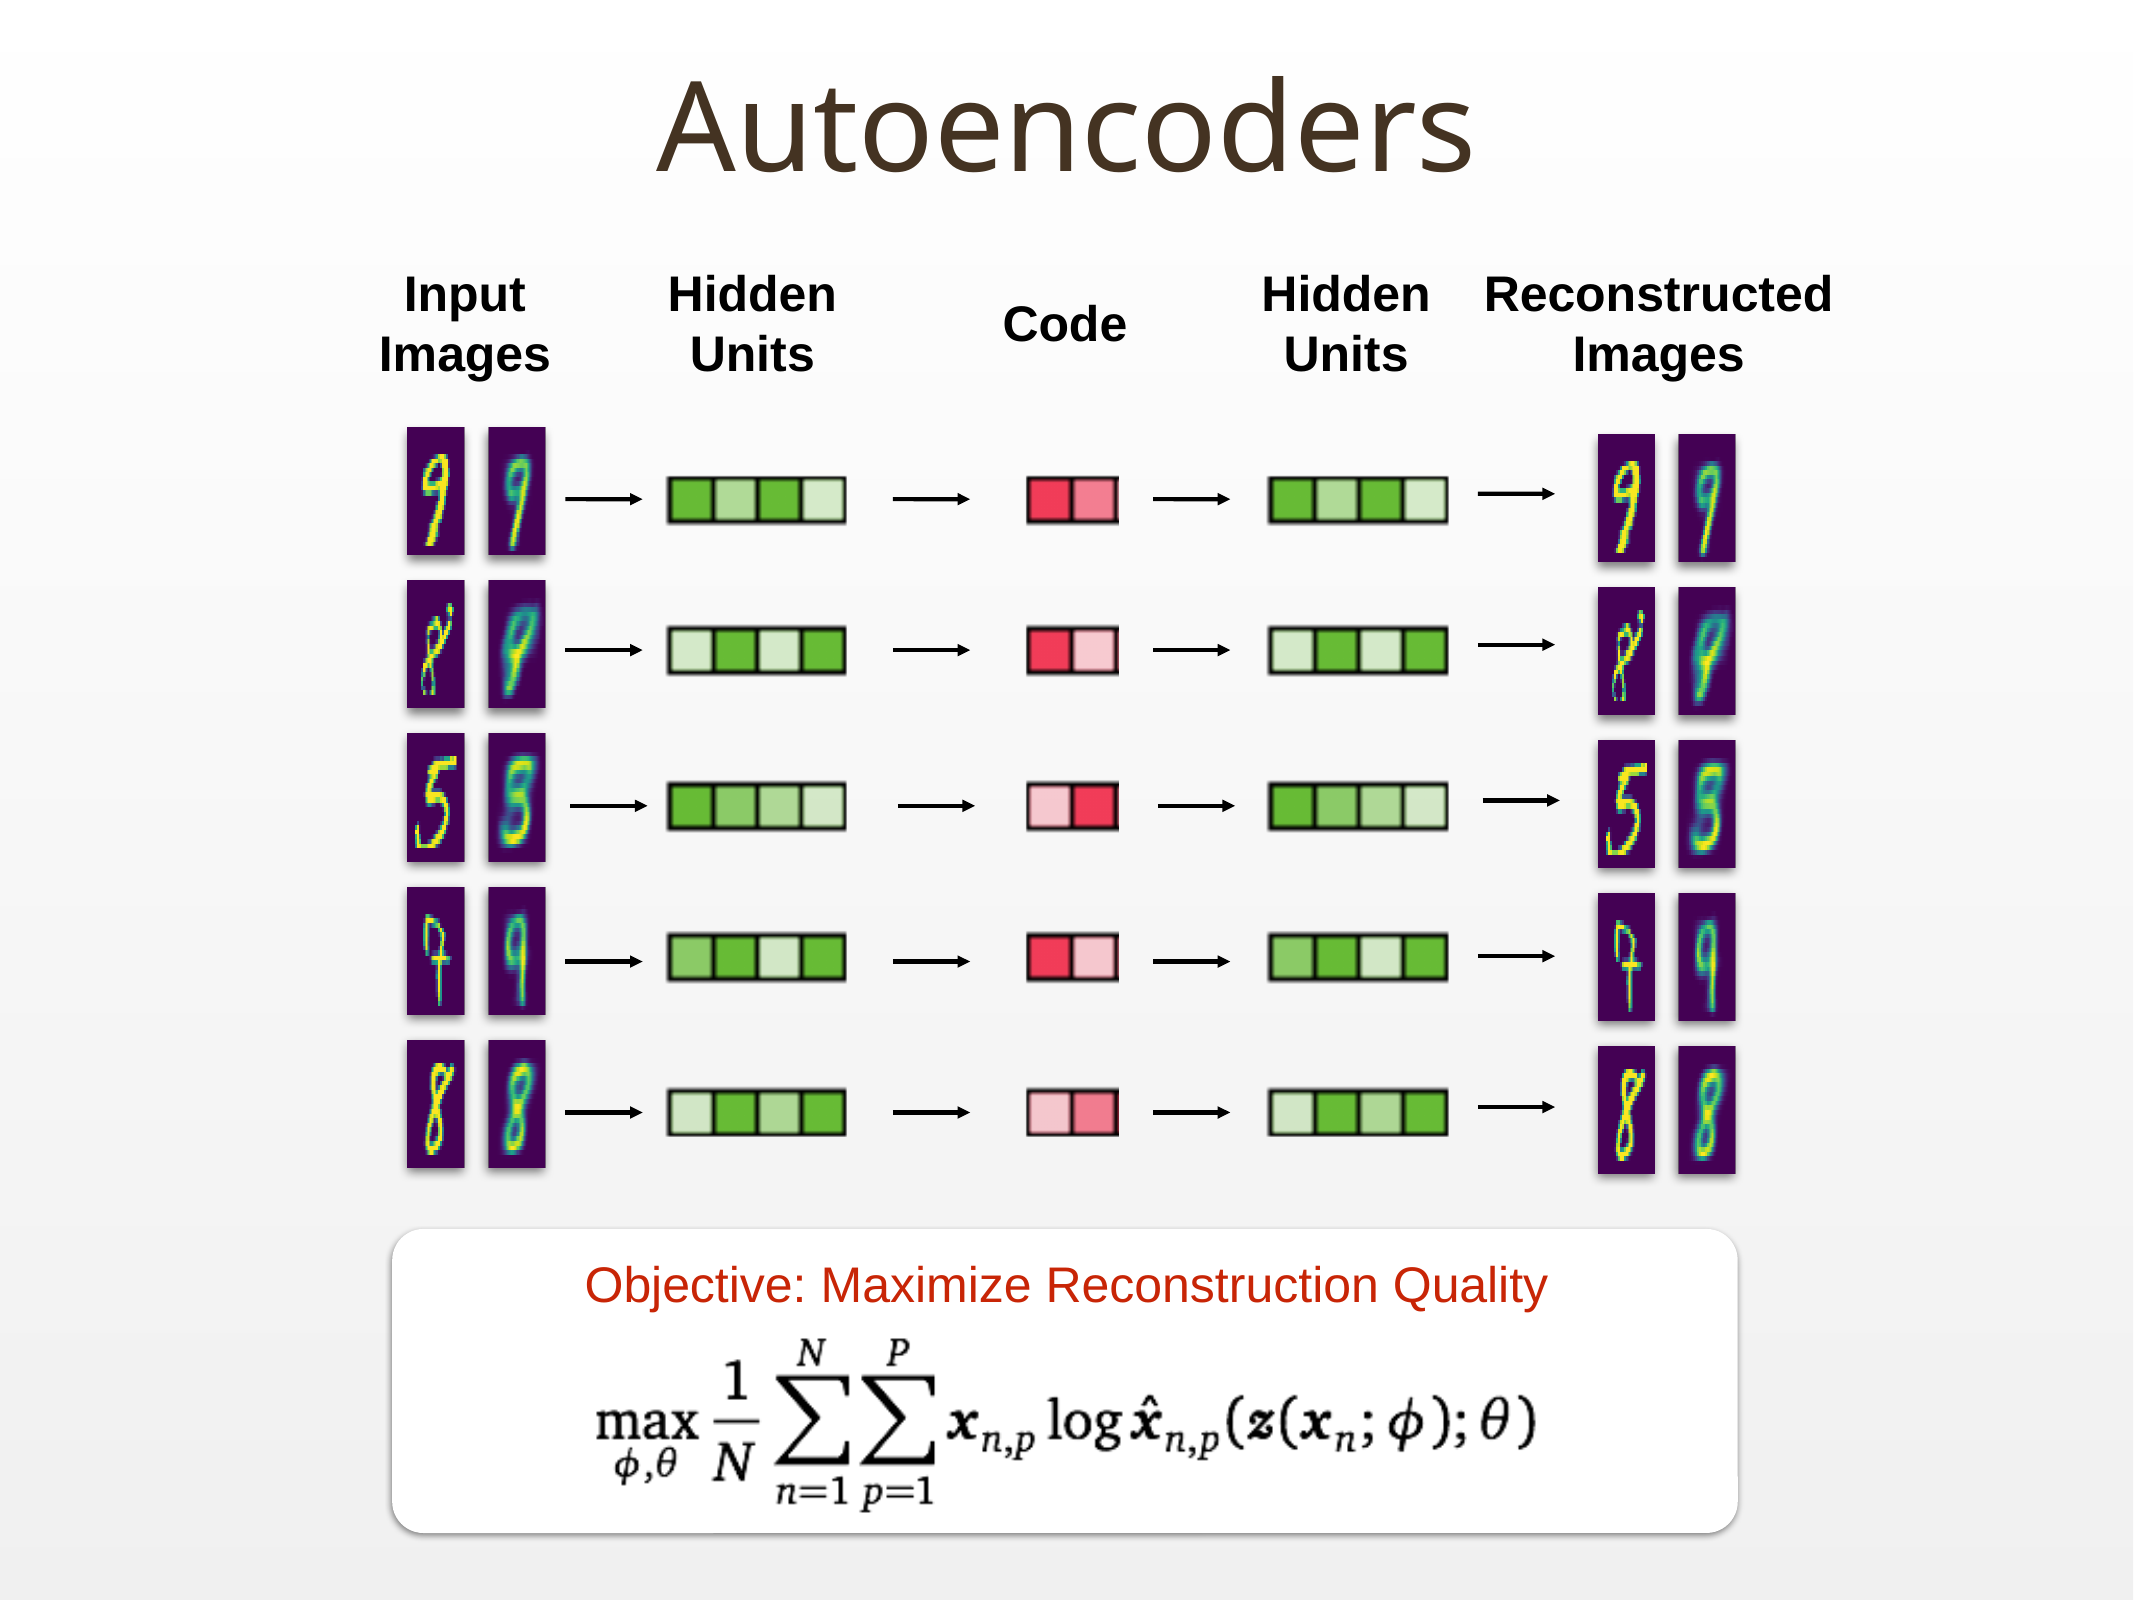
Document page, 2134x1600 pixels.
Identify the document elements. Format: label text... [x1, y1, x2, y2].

text_box Reconstructed Images [1475, 252, 1842, 390]
text_box Objective: Maximize Reconstruction Quality [576, 1232, 1557, 1322]
text_box Input Images [370, 252, 560, 390]
title Autoencoders [0, 0, 2133, 245]
text_box [392, 1228, 1738, 1534]
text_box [393, 416, 1740, 1202]
text_box Code [994, 282, 1136, 360]
text_box Hidden Units [1253, 252, 1440, 390]
picture [593, 1333, 1540, 1517]
text_box Hidden Units [659, 252, 846, 390]
